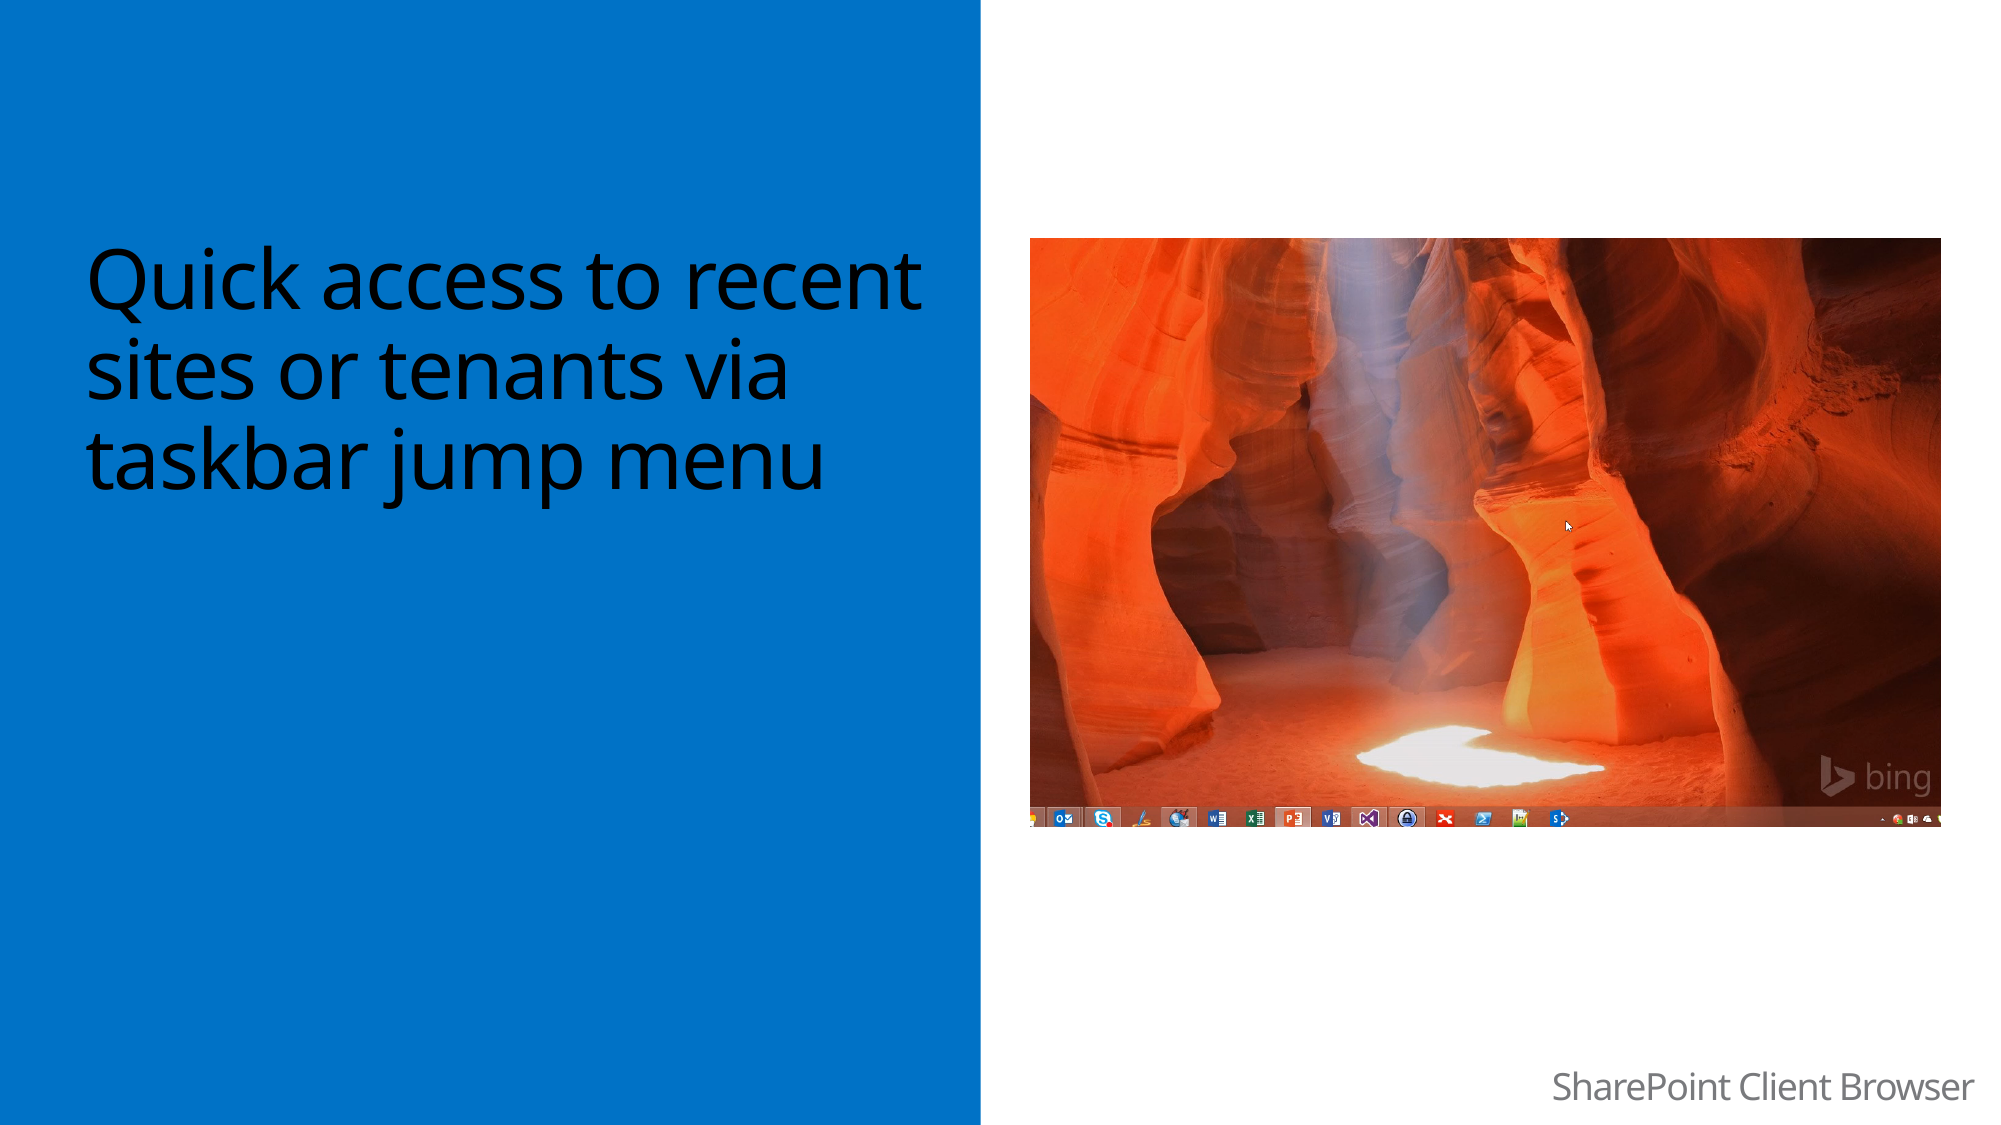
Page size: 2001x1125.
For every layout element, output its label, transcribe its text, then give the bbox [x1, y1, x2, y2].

list Quick access to recent sites or tenants via taskbar jump menu [85, 237, 944, 511]
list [1029, 237, 1942, 829]
